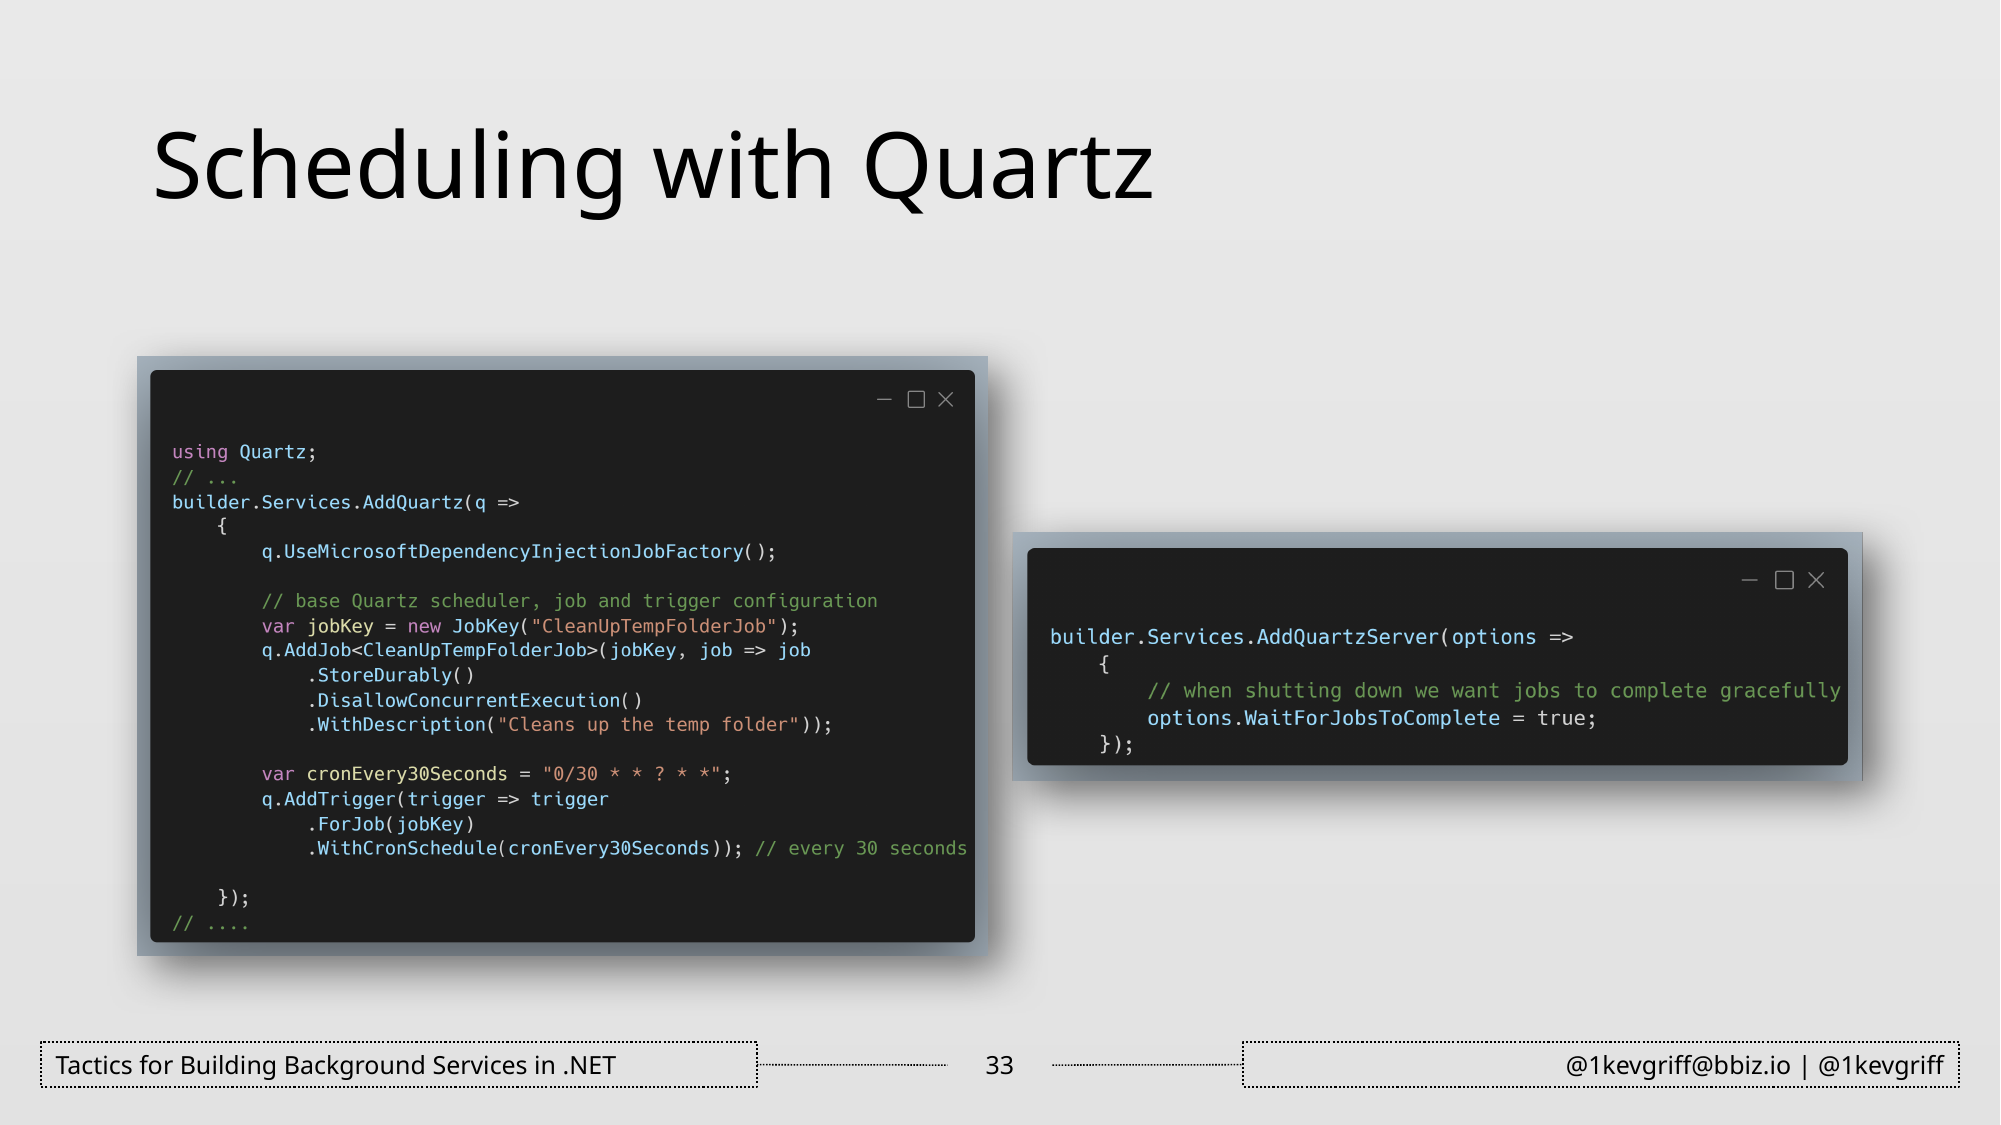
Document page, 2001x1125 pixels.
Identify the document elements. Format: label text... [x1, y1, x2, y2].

title Scheduling with Quartz [137, 59, 1863, 278]
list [137, 356, 988, 956]
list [1012, 532, 1863, 781]
